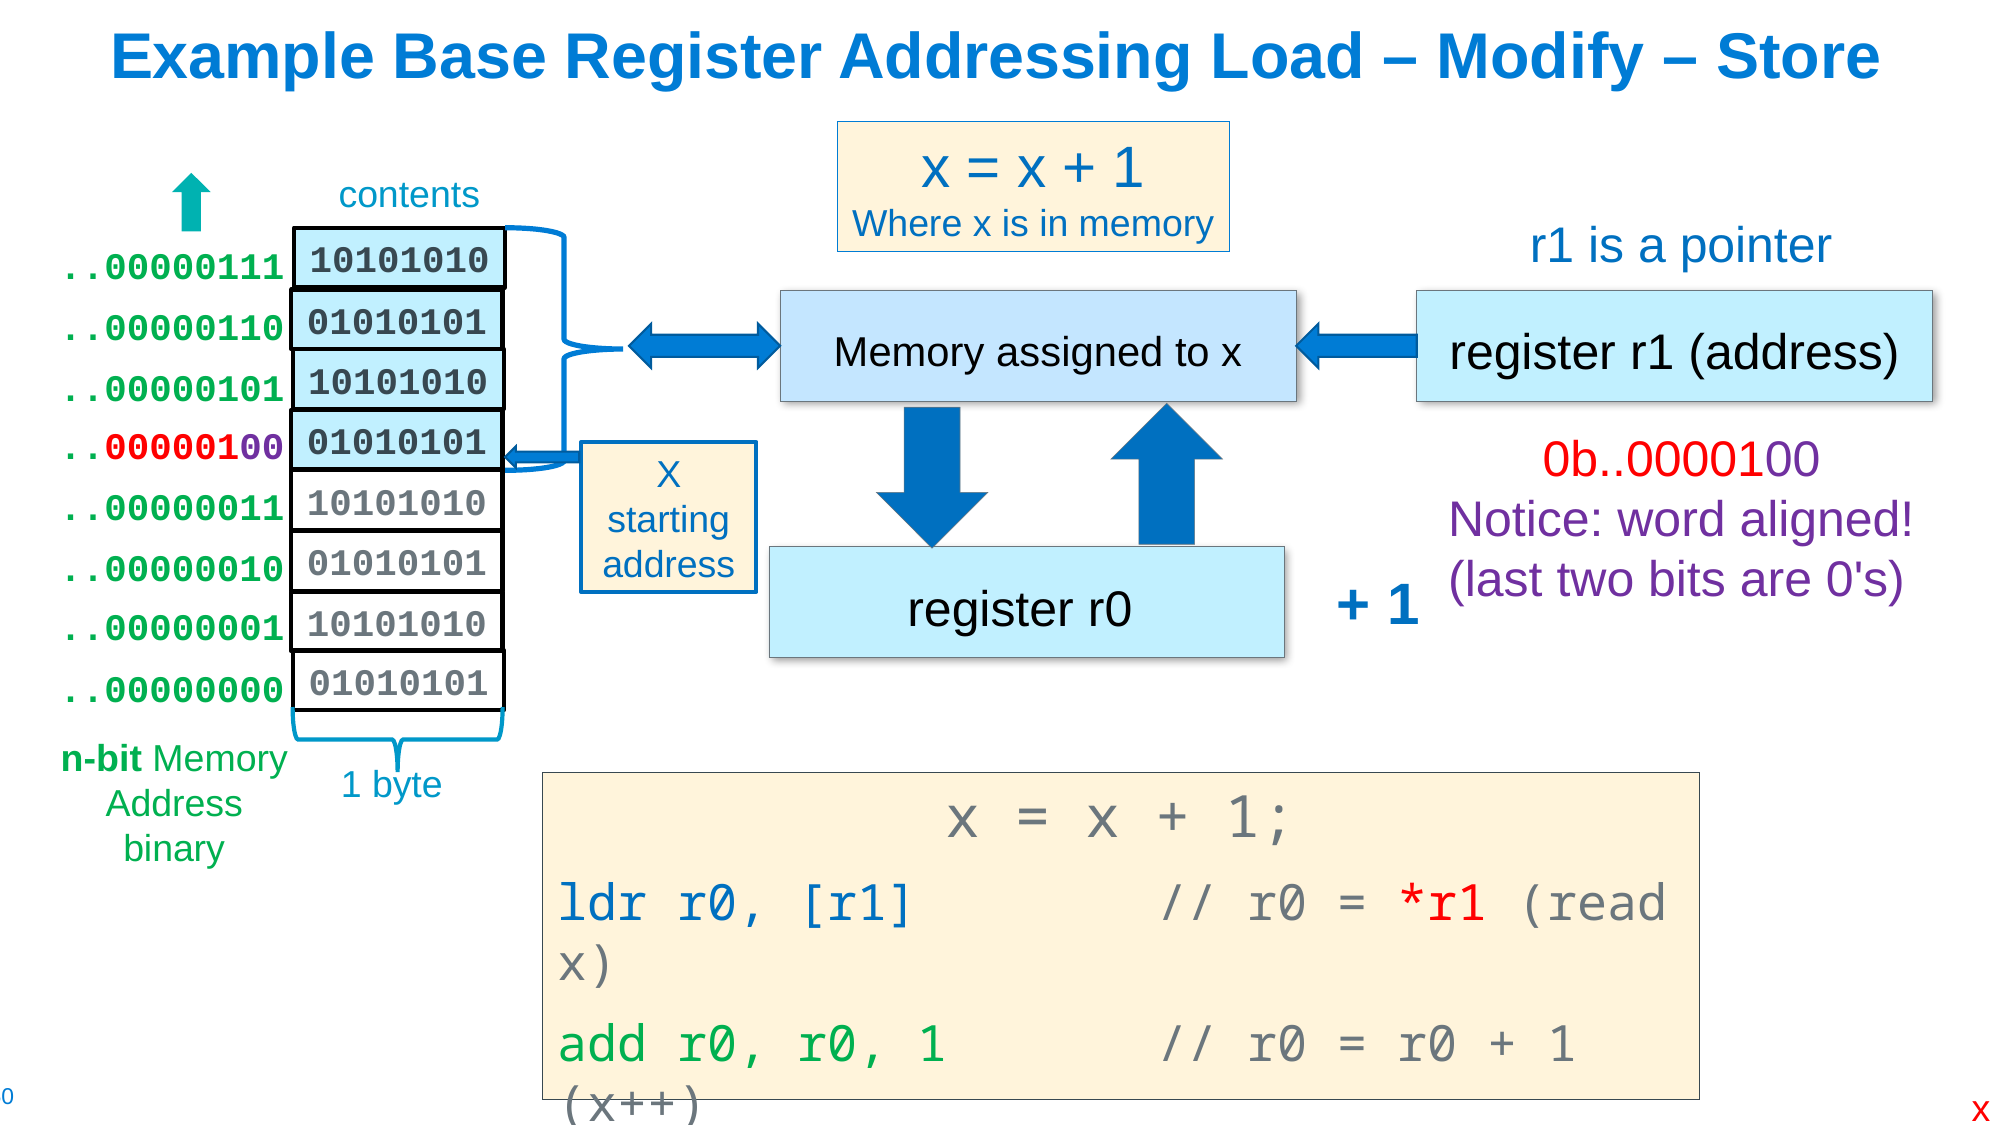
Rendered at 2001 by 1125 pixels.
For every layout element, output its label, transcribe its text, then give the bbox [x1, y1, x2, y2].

text_box 0b..0000100 Notice: word aligned! (last two bits are 0's) [1433, 419, 1930, 614]
text_box x [1956, 1076, 2000, 1125]
text_box [1294, 321, 1418, 371]
list x = x + 1; ldr r0, [r1] // r0 = *r1 (read x) add r0, r0, 1 // r0 = r0 + 1 (x++) str r0, [r1] // *r1 = r0 write x [542, 772, 1700, 1100]
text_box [0, 172, 377, 878]
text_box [264, 162, 543, 814]
text_box [627, 321, 782, 371]
text_box X starting address [581, 442, 757, 592]
text_box Memory assigned to x [779, 289, 1297, 402]
text_box [543, 229, 624, 450]
text_box [543, 450, 581, 464]
text_box r1 is a pointer [1515, 205, 1848, 281]
text_box [1108, 401, 1226, 546]
title Example Base Register Addressing Load – Modify – Store [95, 19, 1947, 101]
text_box register r0 [768, 546, 1286, 658]
text_box [543, 464, 562, 469]
text_box x = x + 1 Where x is in memory [837, 121, 1230, 252]
text_box + 1 [1322, 559, 1435, 644]
text_box register r1 (address) [1416, 289, 1934, 402]
text_box [873, 406, 991, 550]
